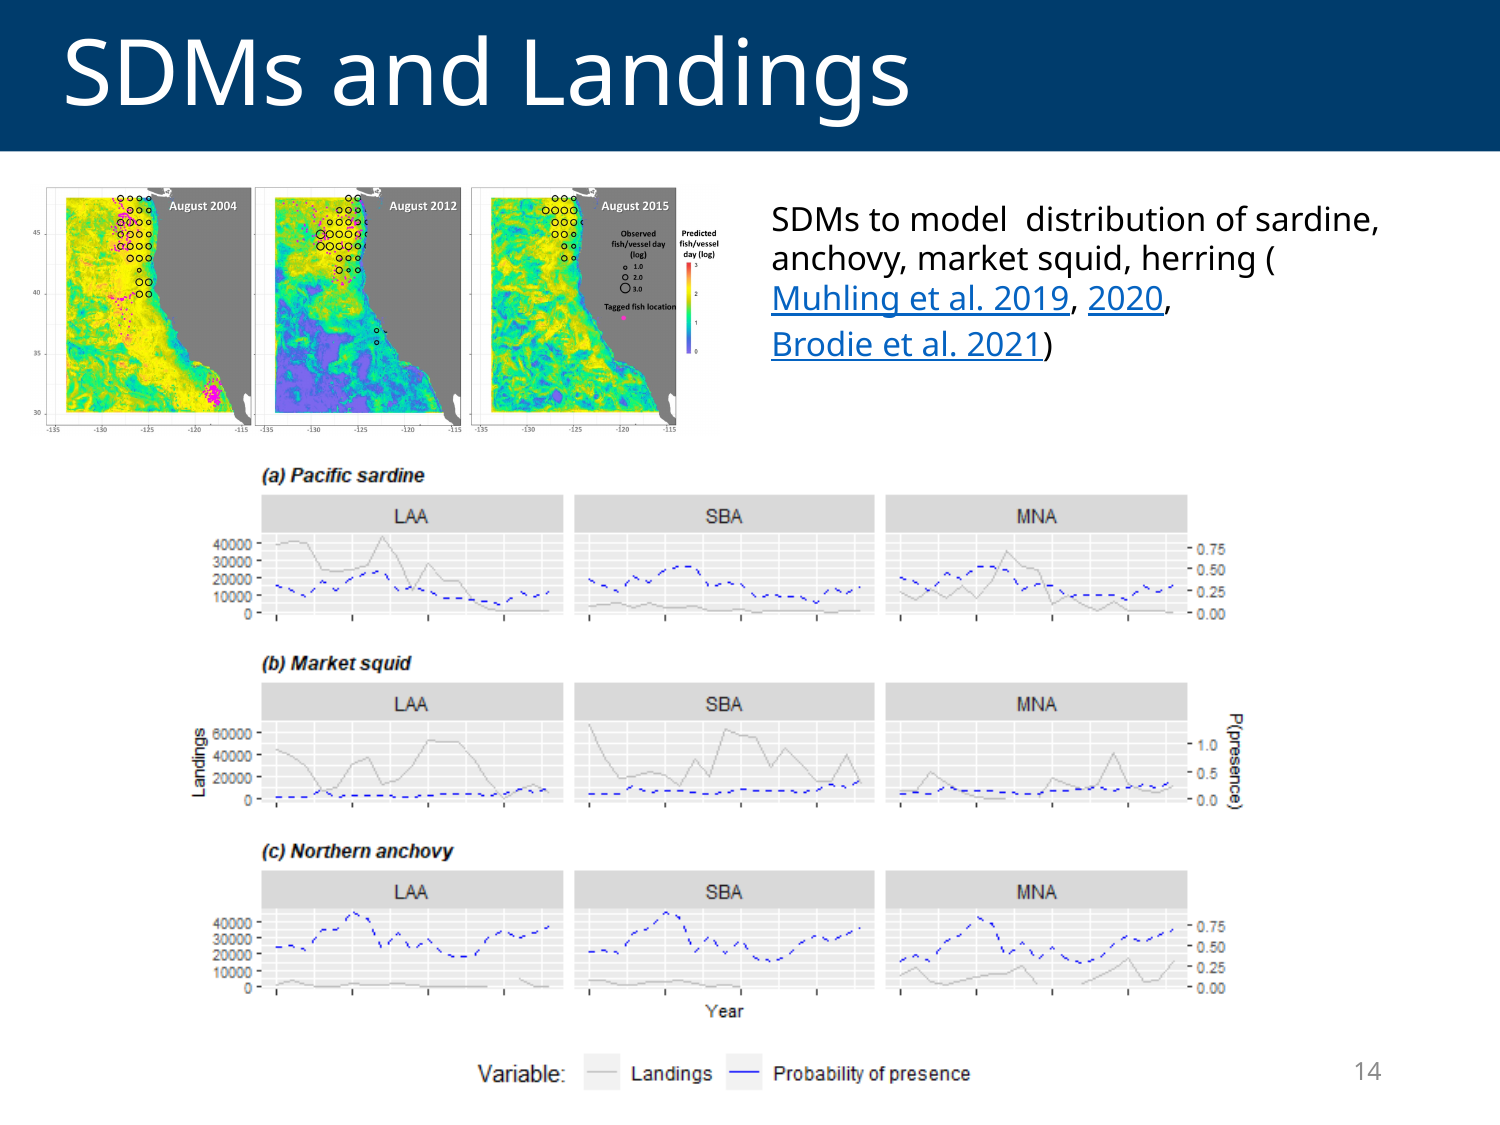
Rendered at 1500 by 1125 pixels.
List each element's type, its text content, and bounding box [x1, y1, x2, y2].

slide_number 14 [1273, 1042, 1397, 1103]
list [167, 443, 1273, 1125]
text_box SDMs to model distribution of sardine, anchovy, market squid, herring (Muhling et al. 2019, 2020, Brodie et al. 2021) [767, 193, 1397, 373]
text_box SDMs and Landings [0, 0, 1500, 152]
picture [30, 184, 720, 436]
